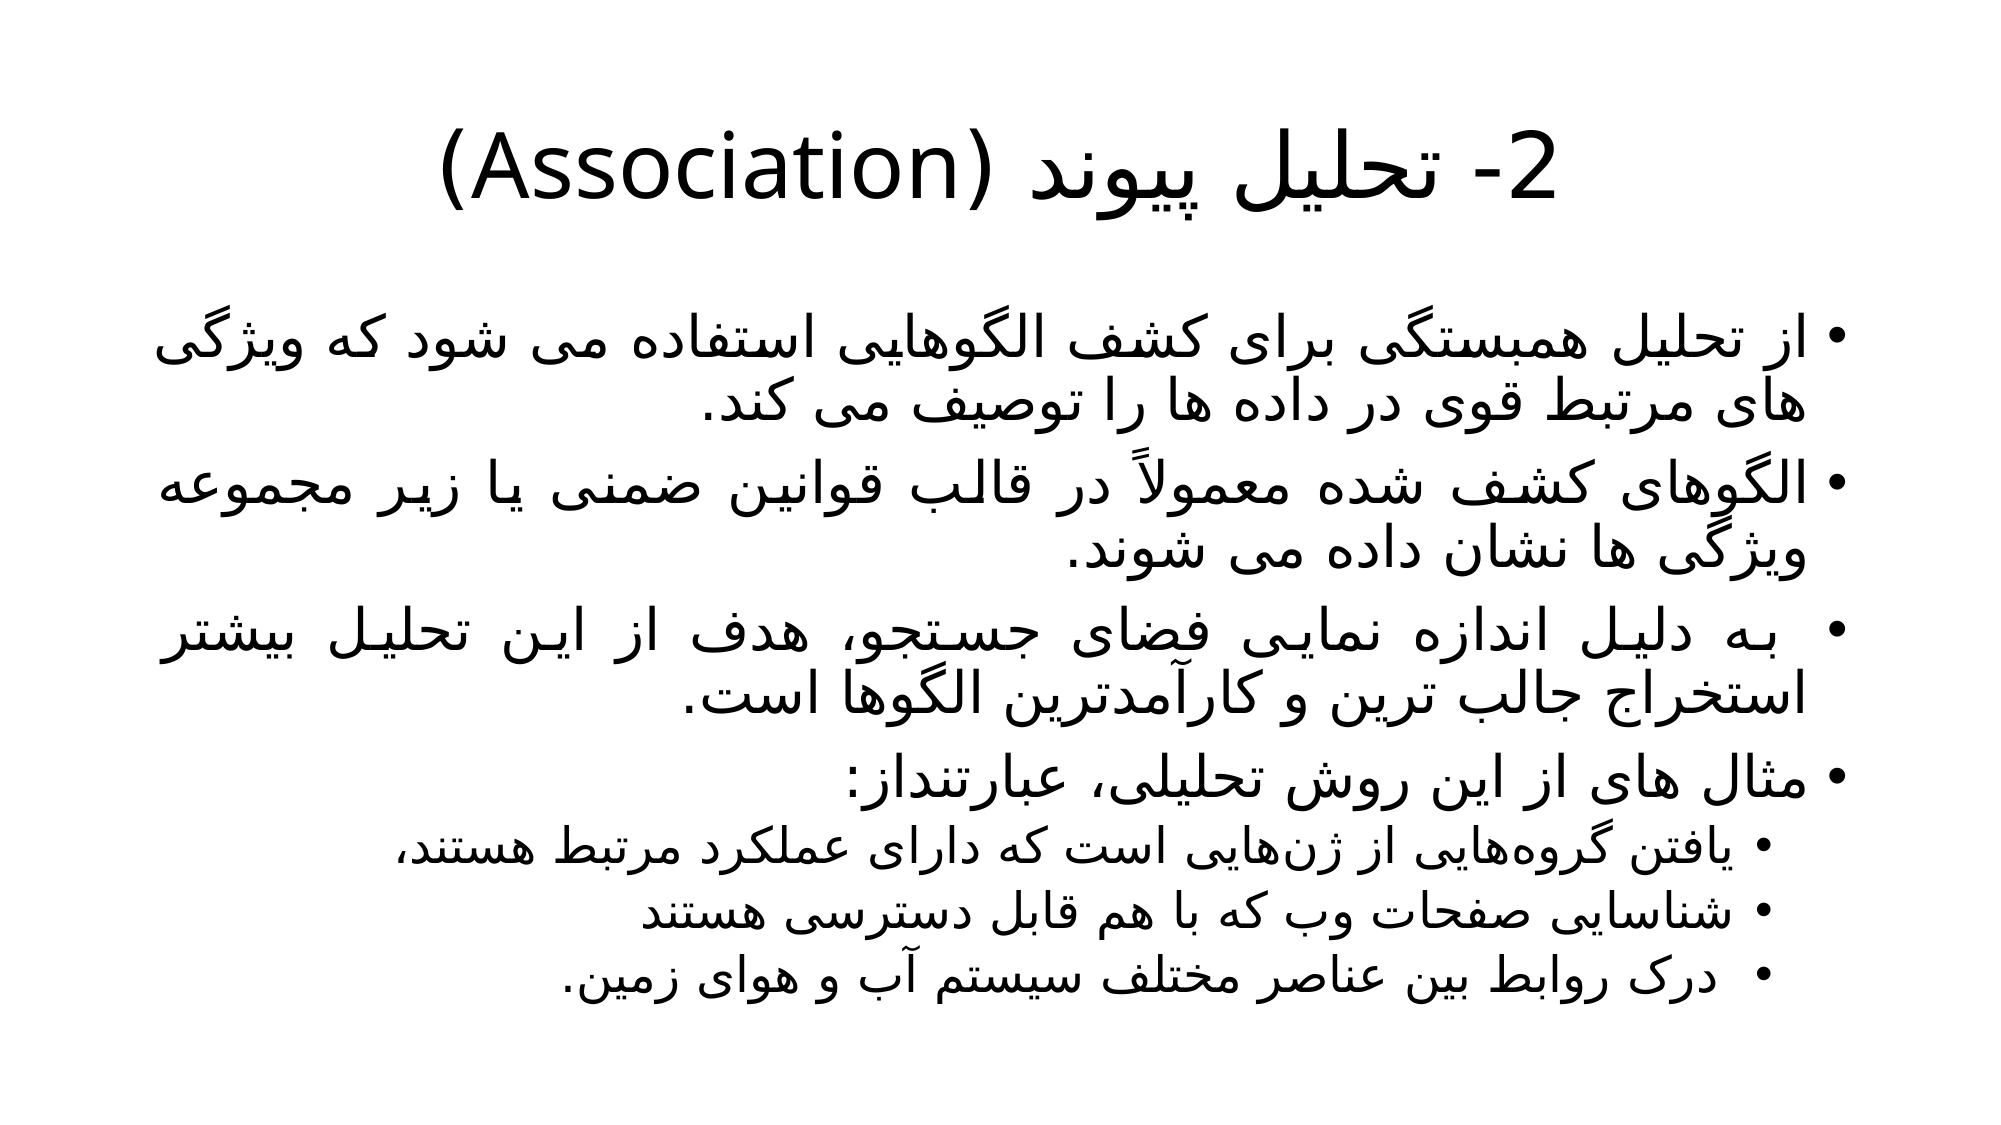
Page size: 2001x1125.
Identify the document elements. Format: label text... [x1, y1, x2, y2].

title 2- تحلیل پیوند (Association) [137, 59, 1863, 278]
list از تحلیل همبستگی برای کشف الگوهایی استفاده می شود که ویژگی های مرتبط قوی در داده ها را توصیف می کند. الگوهای کشف شده معمولاً در قالب قوانین ضمنی یا زیر مجموعه ویژگی ها نشان داده می شوند. به دلیل اندازه نمایی فضای جستجو، هدف از این تحلیل بیشتر استخراج جالب ترین و کارآمدترین الگوها است. مثال های از این روش تحلیلی، عبارتنداز: یافتن گروه‌هایی از ژن‌هایی است که دارای عملکرد مرتبط هستند، شناسایی صفحات وب که با هم قابل دسترسی هستند درک روابط بین عناصر مختلف سیستم آب و هوای زمین. [137, 299, 1863, 1014]
